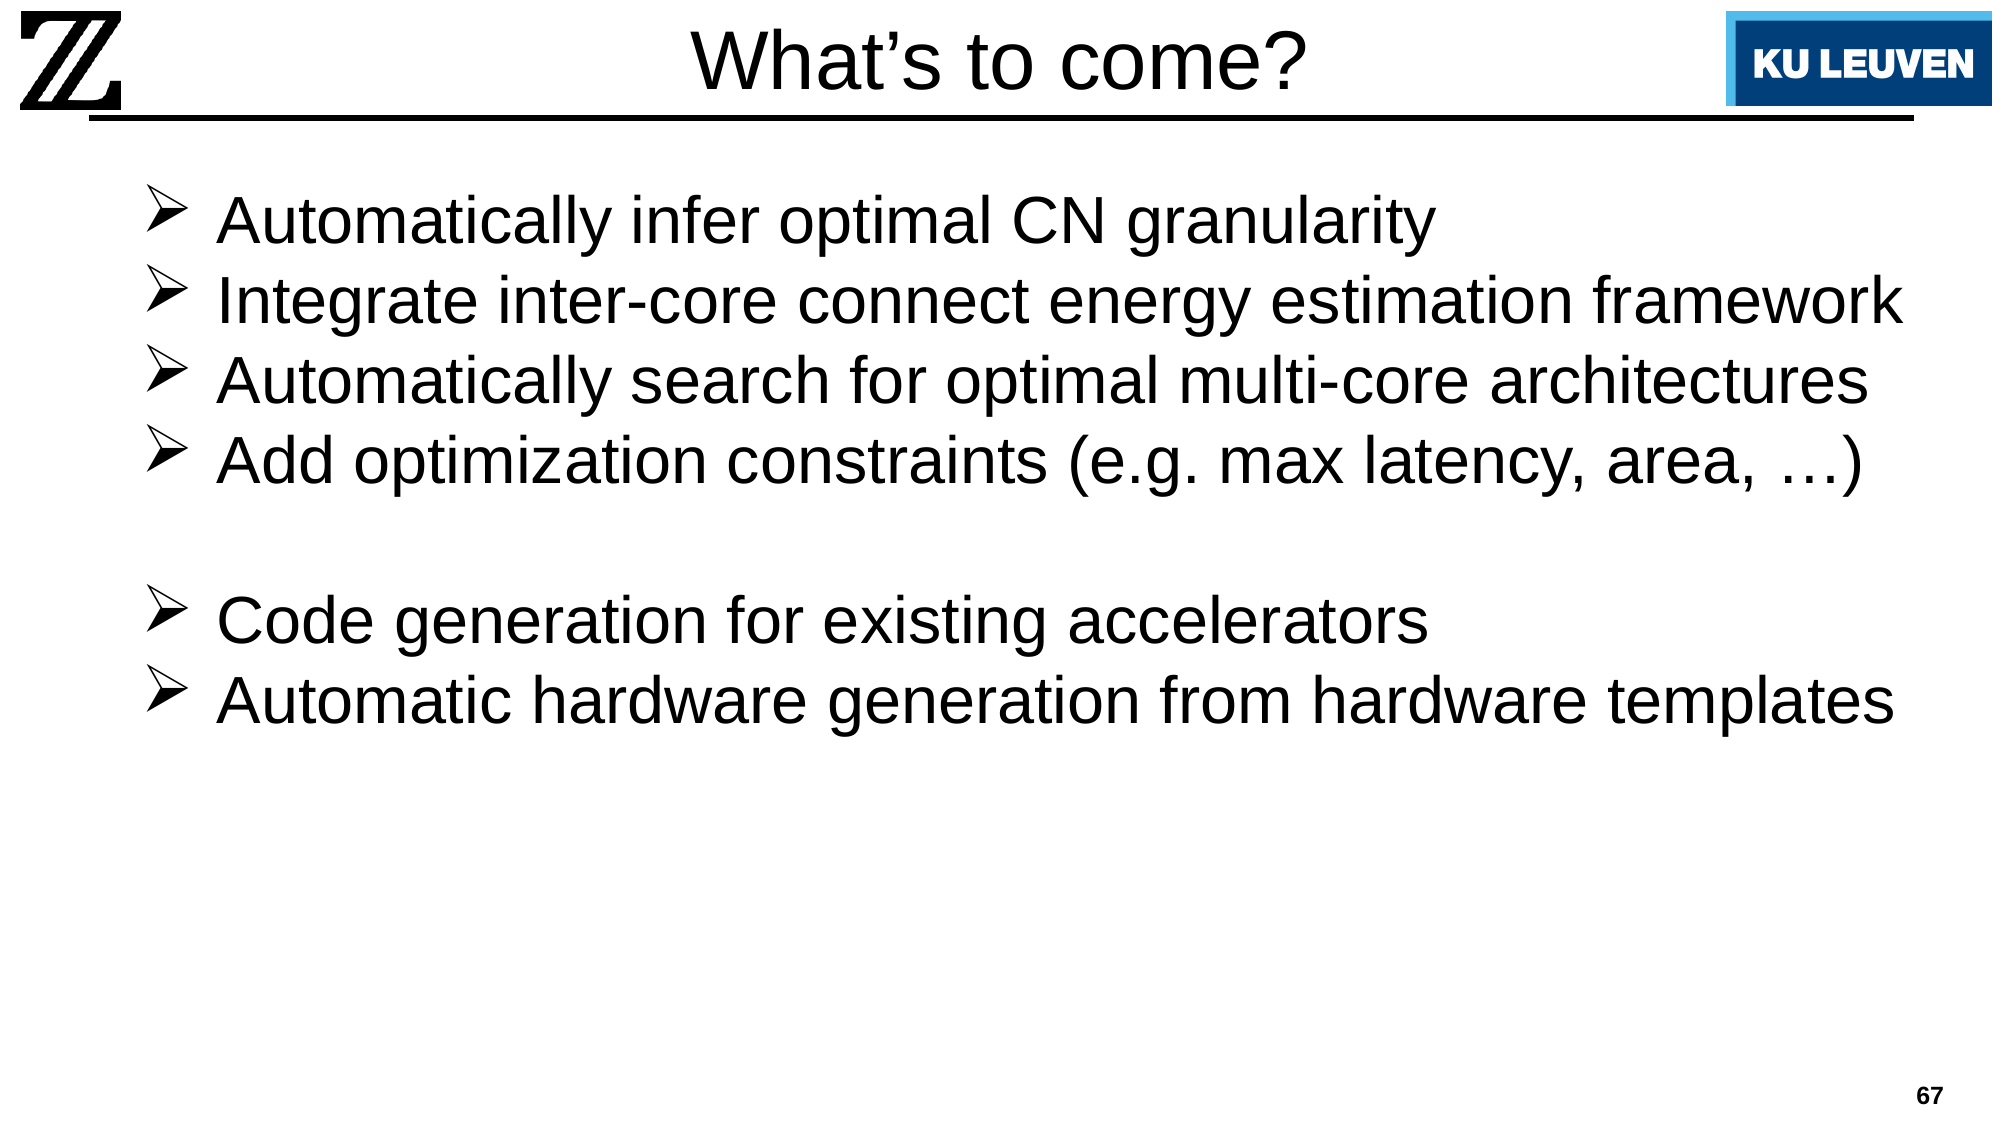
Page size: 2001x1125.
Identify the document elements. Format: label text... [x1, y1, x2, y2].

picture [20, 9, 121, 110]
text_box Automatically infer optimal CN granularity Integrate inter-core connect energy estimation framework Automatically search for optimal multi-core architectures Add optimization constraints (e.g. max latency, area, …) Code generation for existing accelerators Automatic hardware generation from hardware templates [126, 169, 2000, 744]
picture [1863, 11, 1992, 106]
title What’s to come? [137, 6, 1863, 118]
